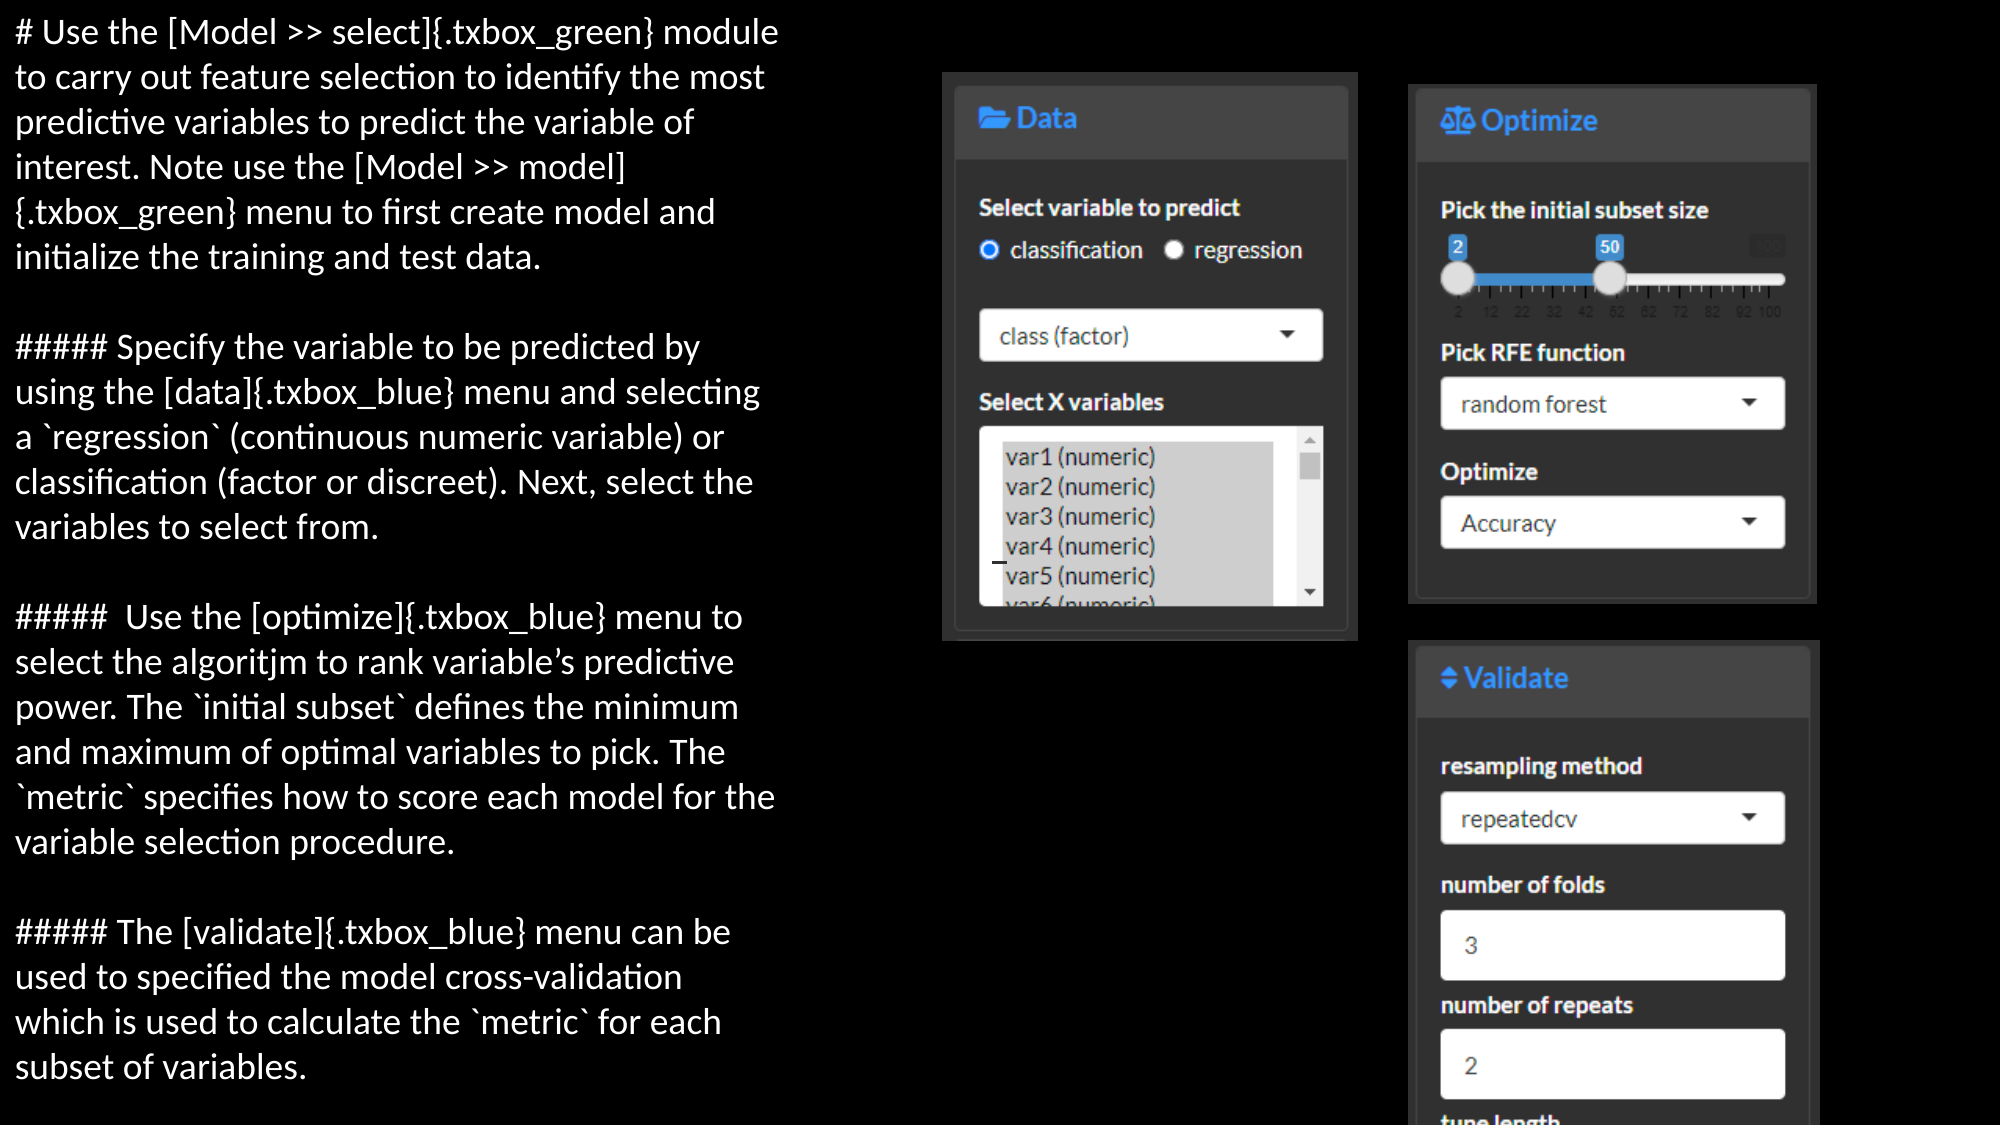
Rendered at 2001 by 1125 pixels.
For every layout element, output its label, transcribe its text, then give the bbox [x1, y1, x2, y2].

picture [1408, 84, 1817, 604]
picture [1408, 640, 1820, 1125]
picture [942, 72, 1358, 641]
text_box # Use the [Model >> select]{.txbox_green} module to carry out feature selection to identify the most predictive variables to predict the variable of interest. Note use the [Model >> model]{.txbox_green} menu to first create model and initialize the training and test data. ##### Specify the variable to be predicted by using the [data]{.txbox_blue} menu and selecting a `regression` (continuous numeric variable) or classification (factor or discreet). Next, select the variables to select from. ##### Use the [optimize]{.txbox_blue} menu to select the algoritjm to rank variable’s predictive power. The `initial subset` defines the minimum and maximum of optimal variables to pick. The `metric` specifies how to score each model for the variable selection procedure. ##### The [validate]{.txbox_blue} menu can be used to specified the model cross-validation which is used to calculate the `metric` for each subset of variables. [0, 0, 796, 1125]
